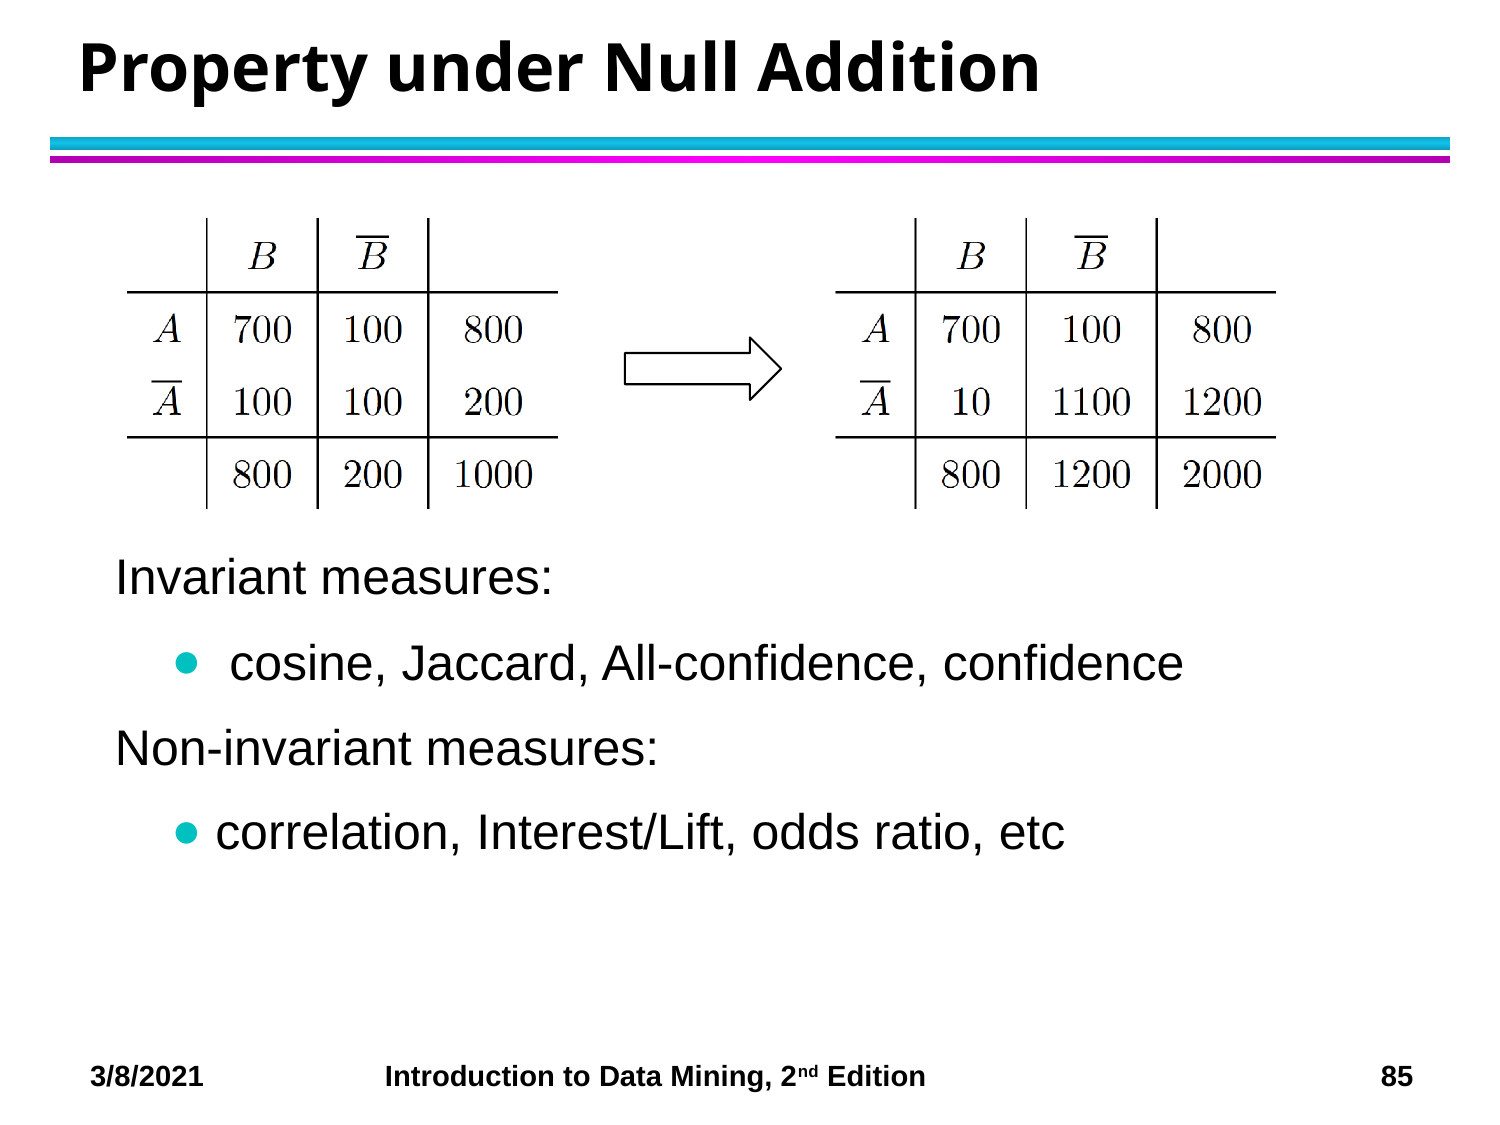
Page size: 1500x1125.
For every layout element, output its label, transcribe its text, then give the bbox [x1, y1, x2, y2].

picture [112, 212, 1276, 513]
title Property under Null Addition [62, 24, 1421, 113]
text_box Invariant measures: cosine, Jaccard, All-confidence, confidence Non-invariant measures: correlation, Interest/Lift, odds ratio, etc [99, 537, 1425, 868]
